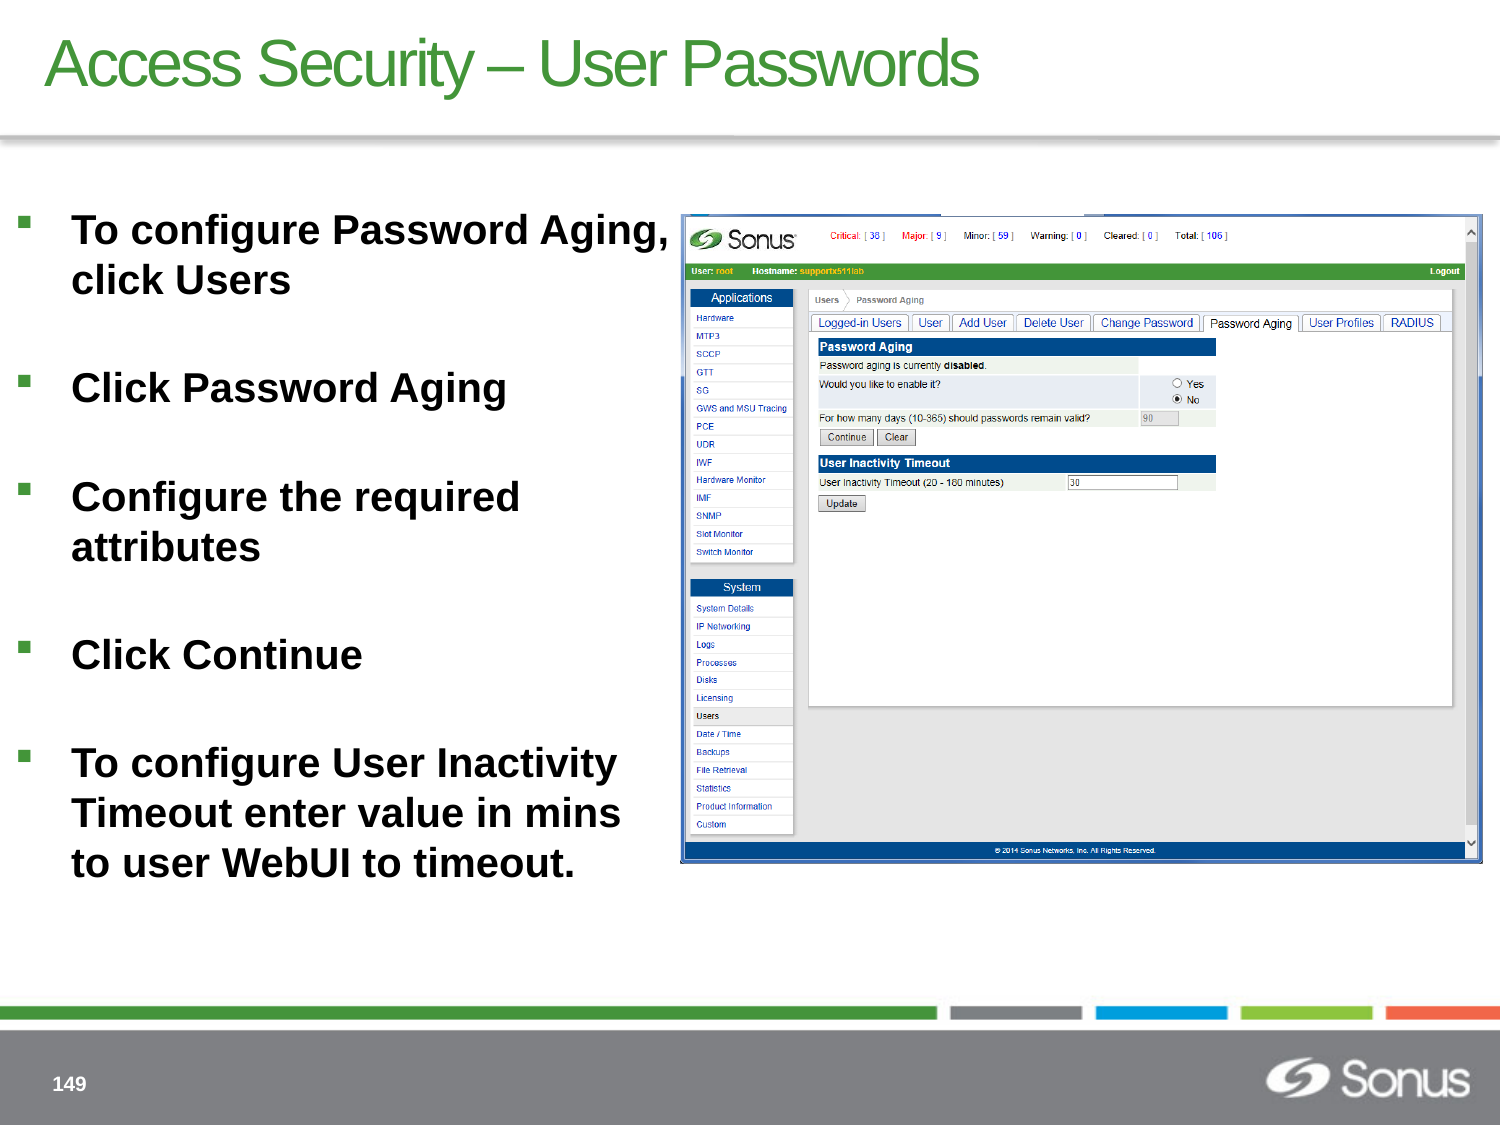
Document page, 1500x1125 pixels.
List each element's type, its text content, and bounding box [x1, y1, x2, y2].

picture [0, 0, 1500, 135]
text_box To configure Password Aging, click Users Click Password Aging Configure the required attributes Click Continue To configure User Inactivity Timeout enter value in mins to user WebUI to timeout. [0, 195, 688, 983]
title Access Security – User Passwords [29, 24, 1471, 105]
picture [0, 140, 1500, 1125]
